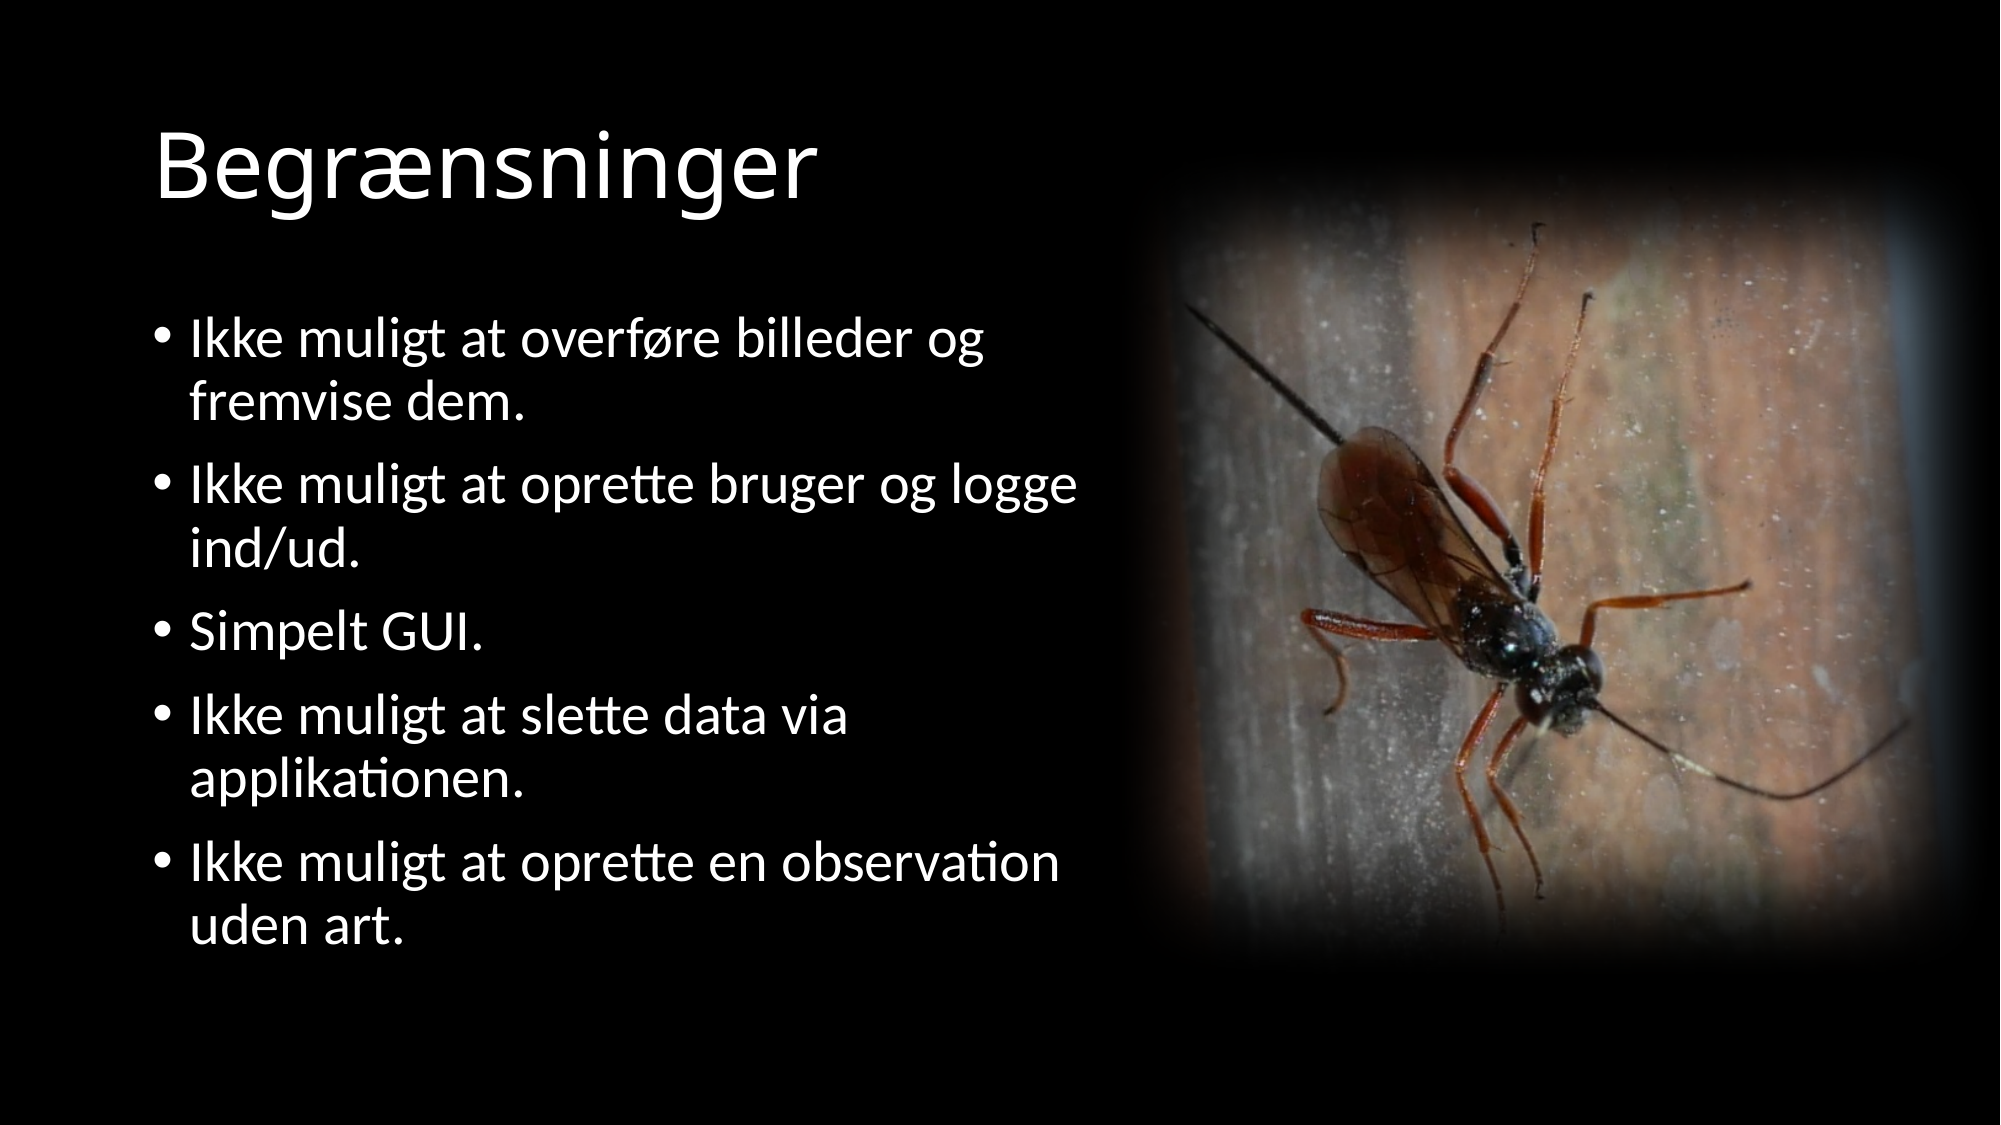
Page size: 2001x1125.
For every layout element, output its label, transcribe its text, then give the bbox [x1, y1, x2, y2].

list Ikke muligt at overføre billeder og fremvise dem. Ikke muligt at oprette bruger og logge ind/ud. Simpelt GUI. Ikke muligt at slette data via applikationen. Ikke muligt at oprette en observation uden art. [137, 299, 1103, 1014]
title Begrænsninger [137, 59, 1863, 278]
picture [1108, 138, 2000, 987]
